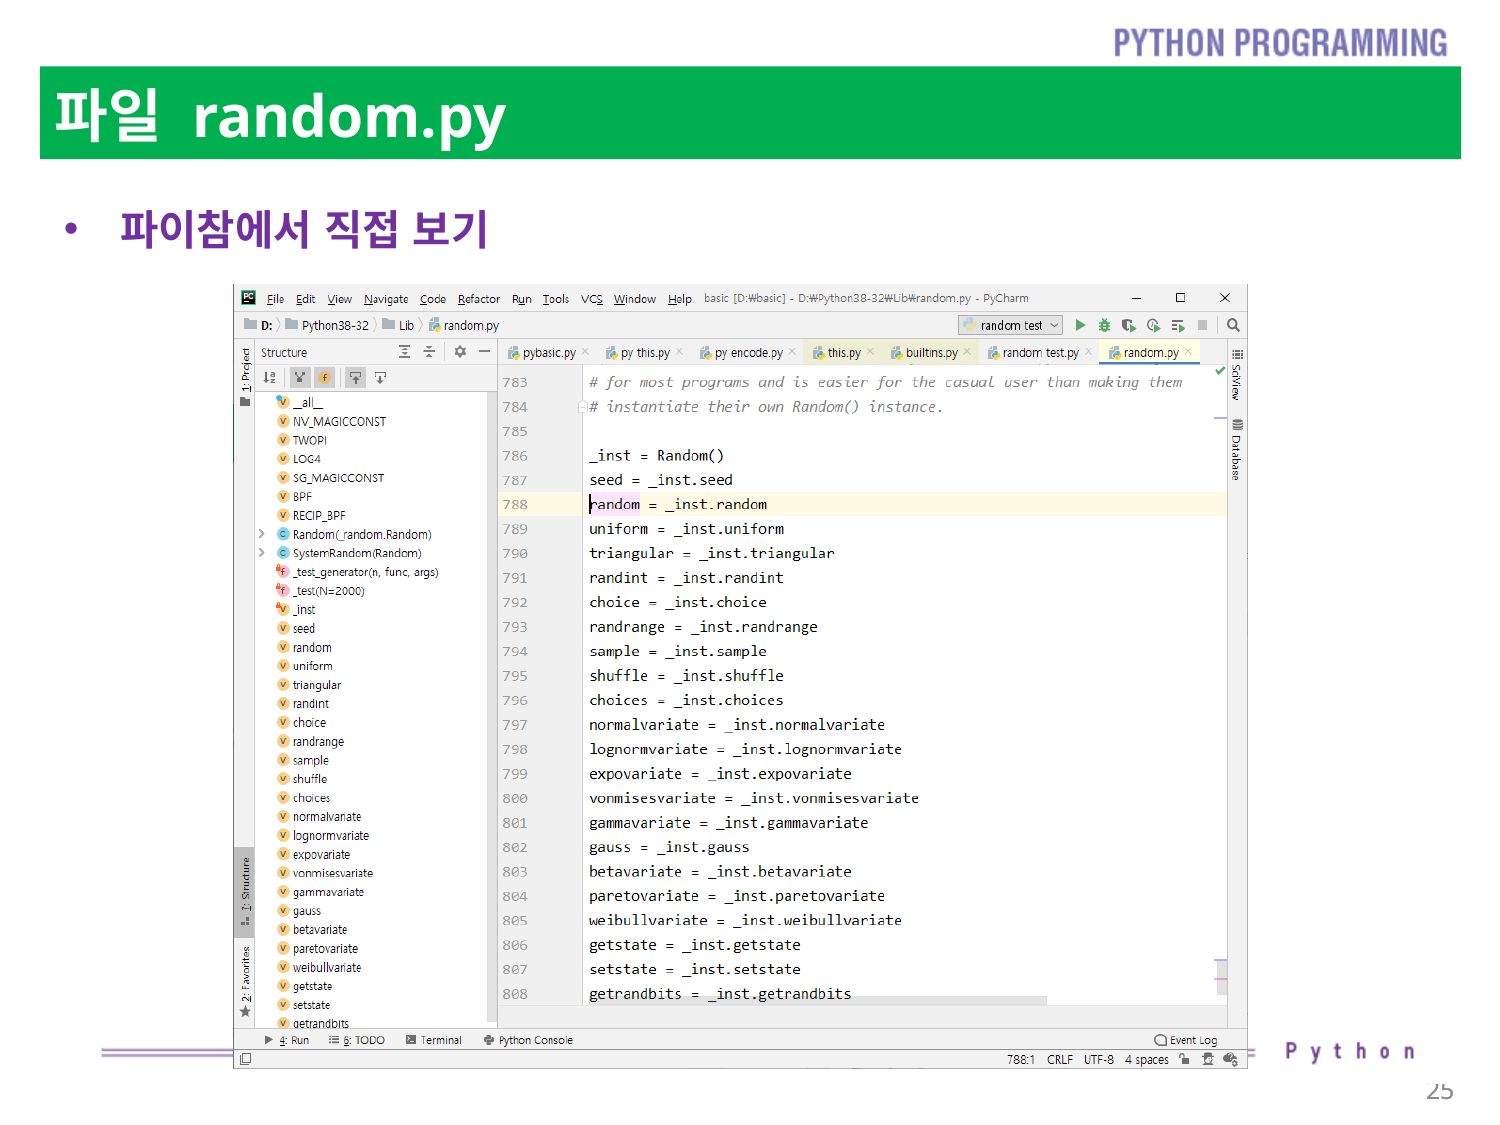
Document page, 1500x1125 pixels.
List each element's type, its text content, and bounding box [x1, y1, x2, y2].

title 파일 random.py [39, 76, 1444, 152]
slide_number 25 [1119, 1071, 1470, 1112]
picture [18, 284, 1483, 1084]
list 파이참에서 직접 보기 [48, 195, 1461, 1041]
picture [1106, 13, 1462, 66]
